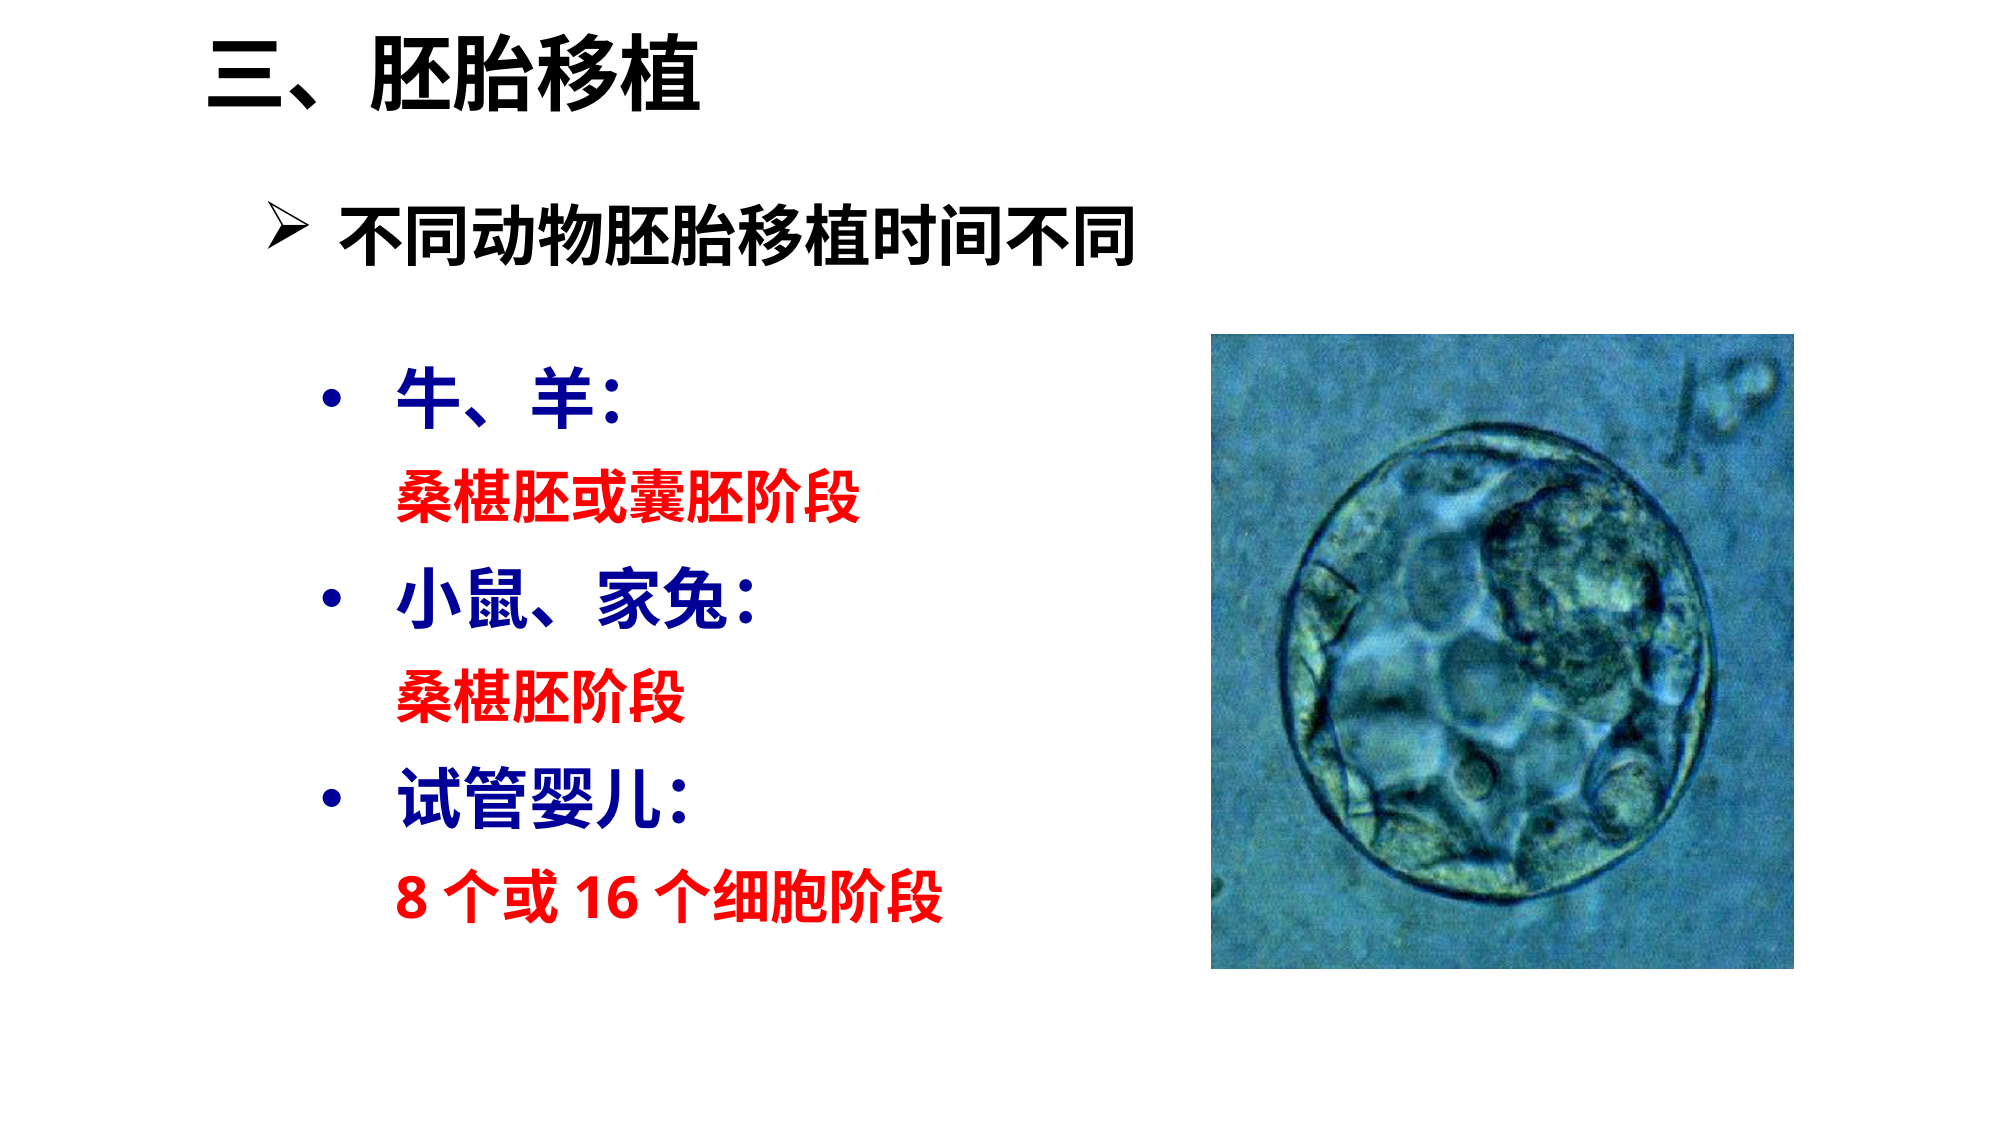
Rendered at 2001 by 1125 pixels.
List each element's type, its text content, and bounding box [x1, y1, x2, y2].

picture [1211, 334, 1794, 969]
text_box 牛、羊： 桑椹胚或囊胚阶段 小鼠、家兔： 桑椹胚阶段 试管婴儿： 8个或16个细胞阶段 [305, 349, 991, 938]
text_box 不同动物胚胎移植时间不同 [247, 170, 1181, 282]
text_box 三、胚胎移植 [188, 38, 756, 104]
